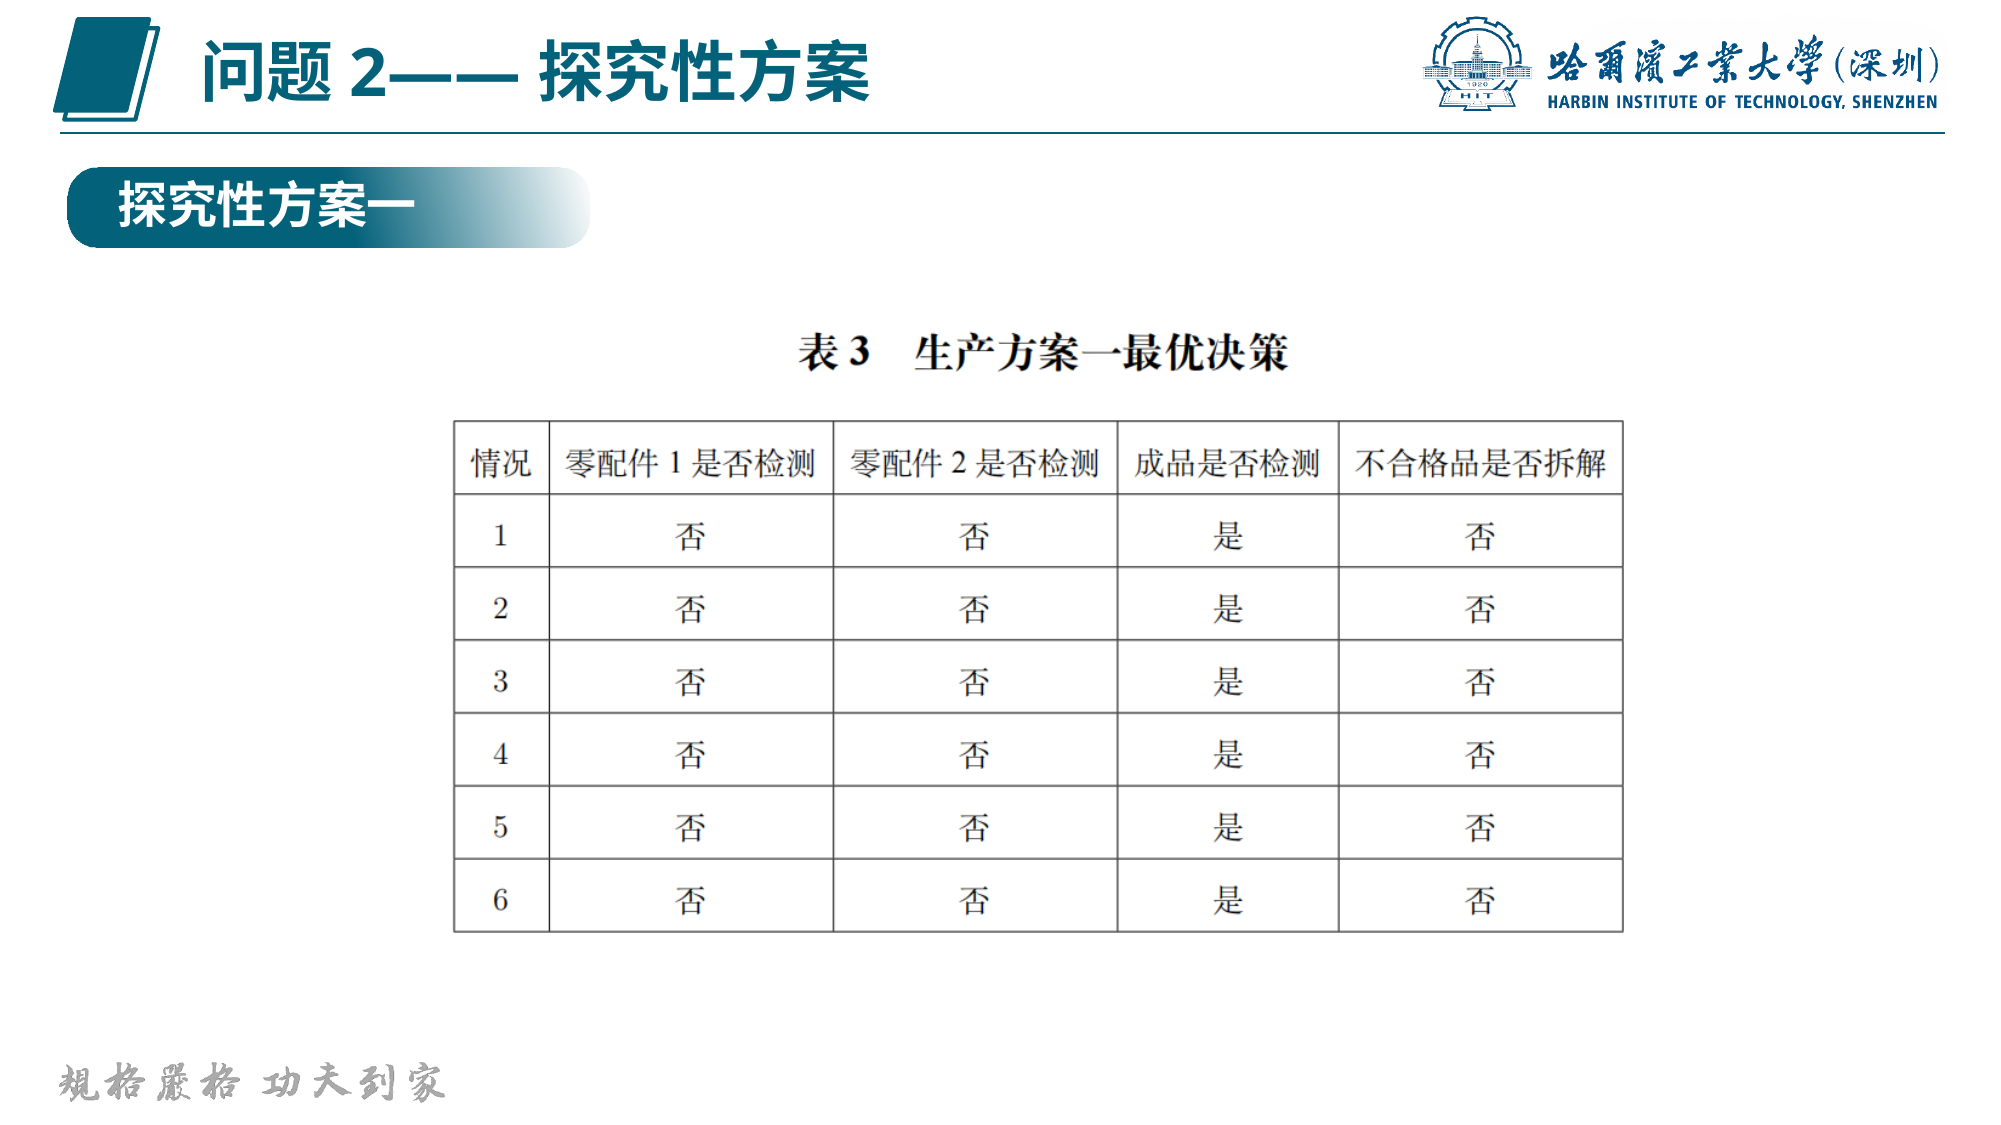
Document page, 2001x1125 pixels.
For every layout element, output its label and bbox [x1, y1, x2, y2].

picture [1414, 11, 1949, 119]
text_box [38, 19, 1945, 1118]
